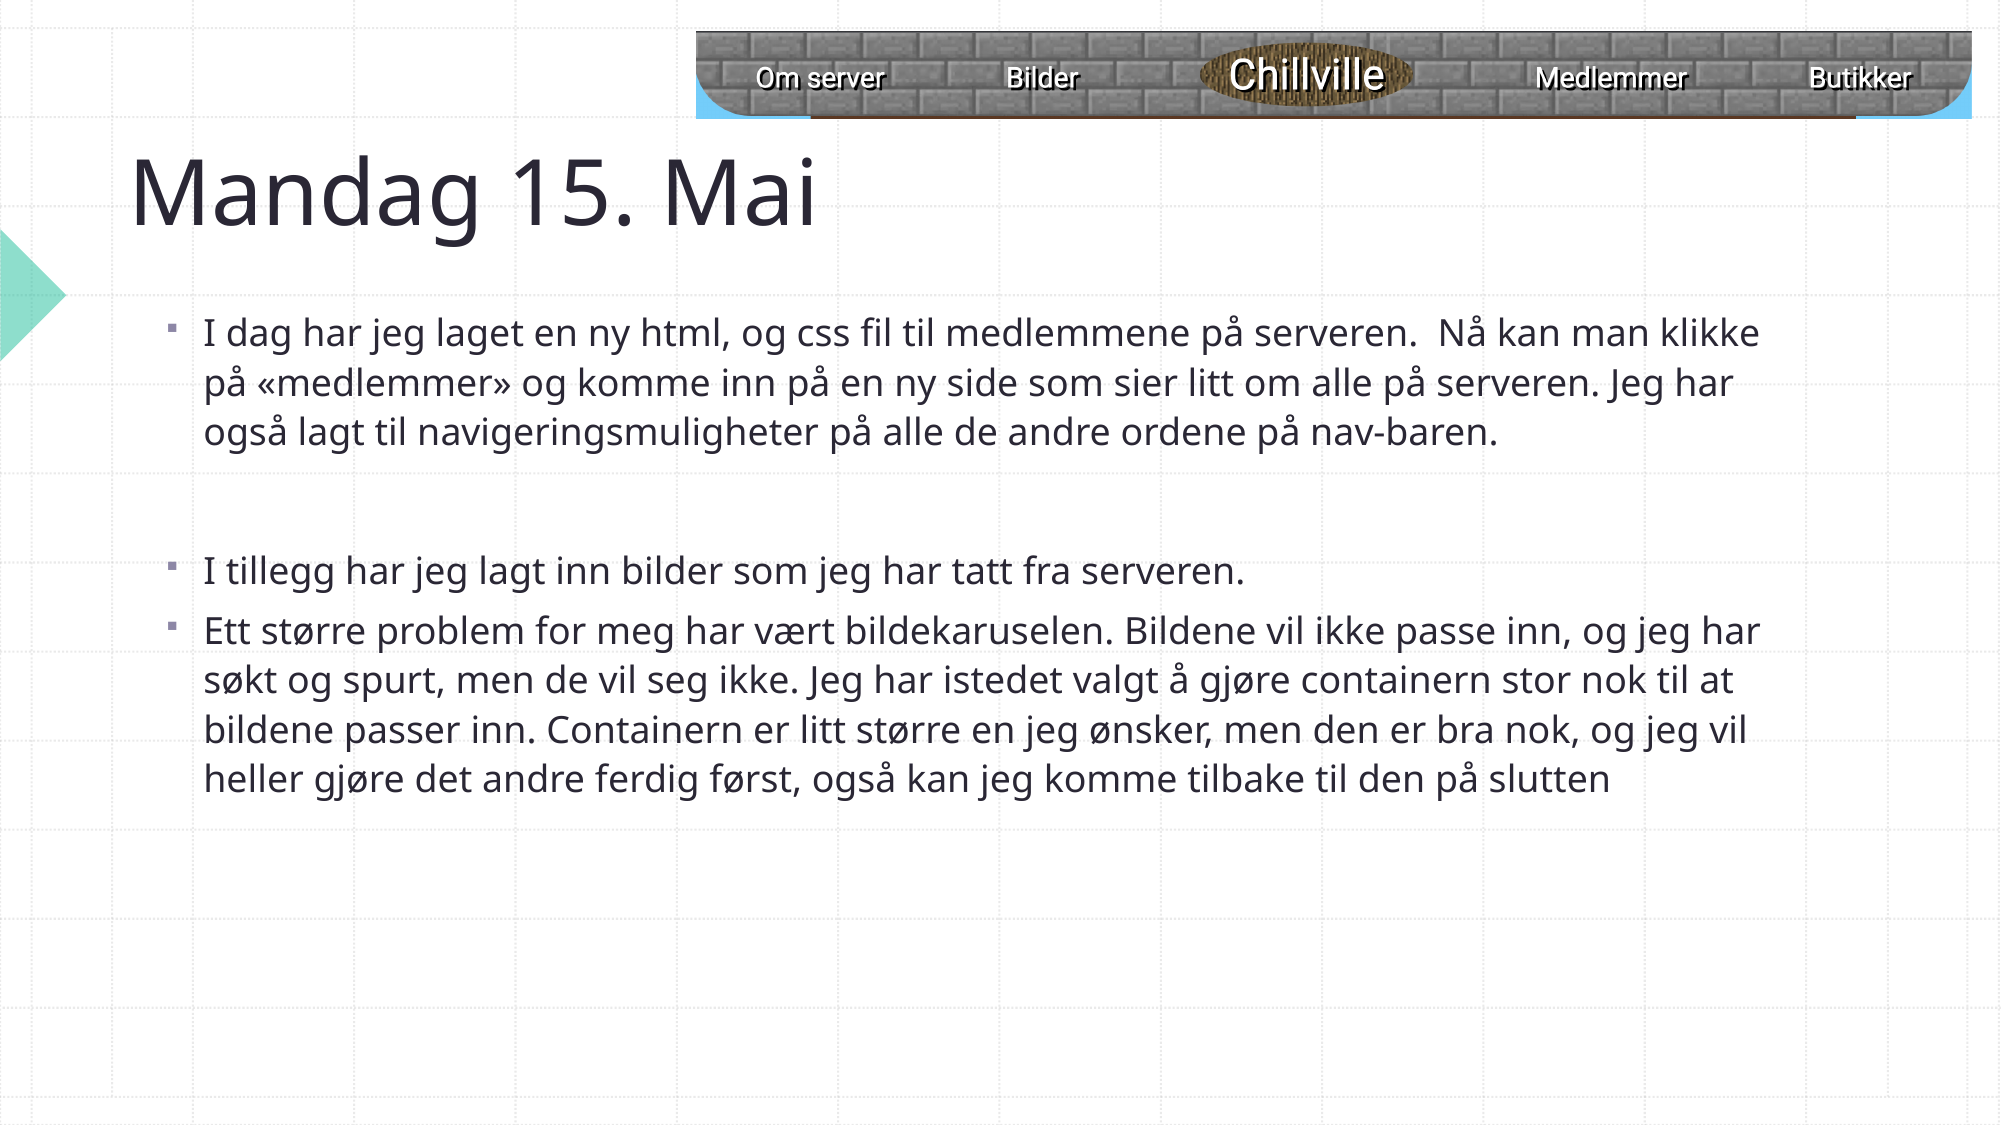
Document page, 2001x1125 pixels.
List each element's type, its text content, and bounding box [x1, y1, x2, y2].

list I dag har jeg laget en ny html, og css fil til medlemmene på serveren. Nå kan man klikke på «medlemmer» og komme inn på en ny side som sier litt om alle på serveren. Jeg har også lagt til navigeringsmuligheter på alle de andre ordene på nav-baren. I tillegg har jeg lagt inn bilder som jeg har tatt fra serveren. Ett større problem for meg har vært bildekaruselen. Bildene vil ikke passe inn, og jeg har søkt og spurt, men de vil seg ikke. Jeg har istedet valgt å gjøre containern stor nok til at bildene passer inn. Containern er litt større en jeg ønsker, men den er bra nok, og jeg vil heller gjøre det andre ferdig først, også kan jeg komme tilbake til den på slutten [113, 297, 1808, 882]
picture [696, 31, 1972, 119]
title Mandag 15. Mai [113, 14, 1808, 252]
